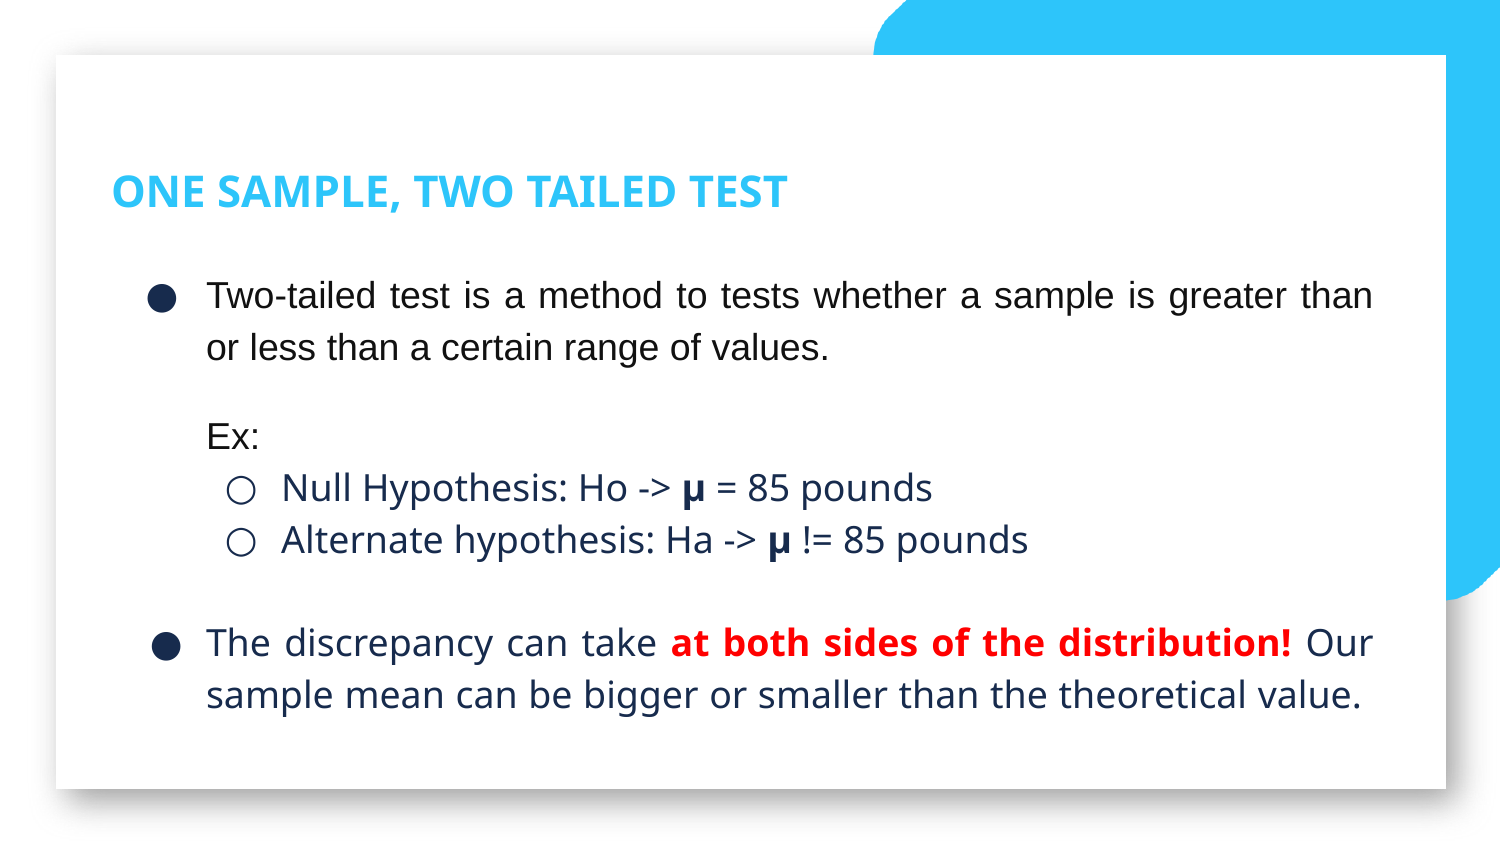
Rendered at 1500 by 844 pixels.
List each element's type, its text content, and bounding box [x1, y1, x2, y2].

text_box ONE SAMPLE, TWO TAILED TEST [96, 149, 1417, 266]
text_box Two-tailed test is a method to tests whether a sample is greater than or less than a certain range of values. Ex: Null Hypothesis: Ho -> μ = 85 pounds Alternate hypothesis: Ha -> μ != 85 pounds The discrepancy can take at both sides of the distribution! Our sample mean can be bigger or smaller than the theoretical value. [115, 249, 1389, 733]
picture [0, 0, 1500, 844]
